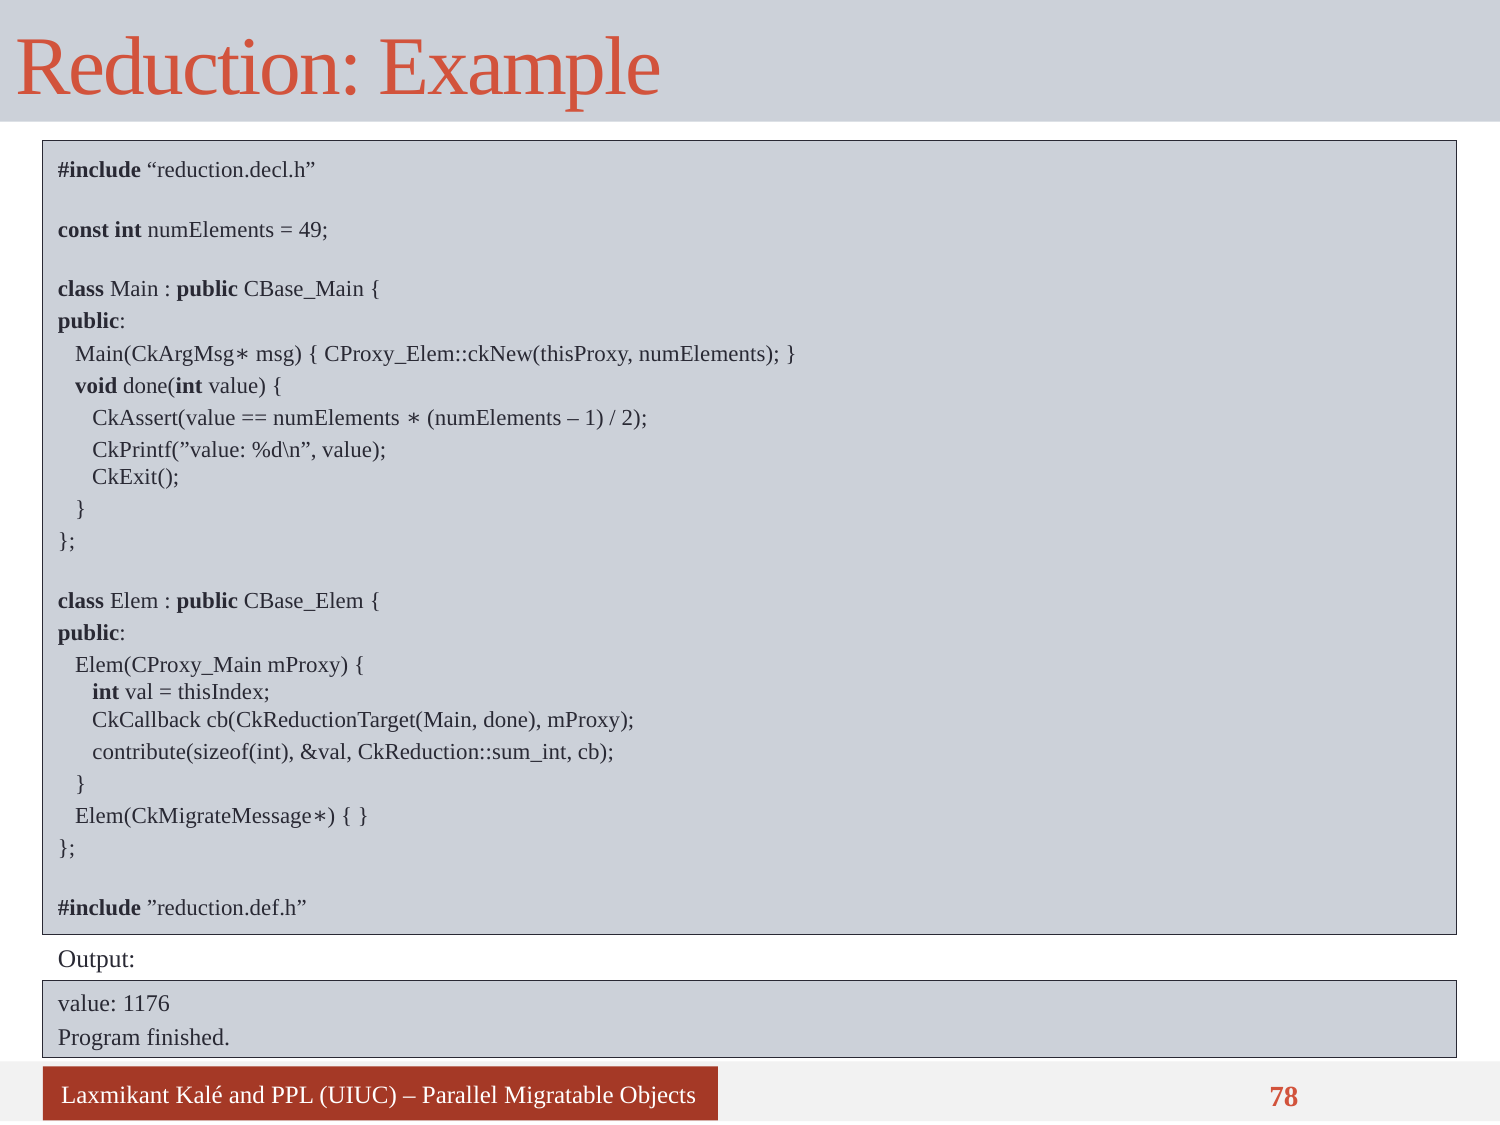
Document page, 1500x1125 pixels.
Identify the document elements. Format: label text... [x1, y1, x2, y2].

list Output: [42, 934, 1457, 980]
title Reduction: Example [0, 0, 1500, 122]
slide_number 78 [1254, 1067, 1457, 1122]
list value: 1176 Program finished. [42, 980, 1457, 1058]
list #include “reduction.decl.h” const int numElements = 49; class Main : public CBase_Main { public: Main(CkArgMsg∗ msg) { CProxy_Elem::ckNew(thisProxy, numElements); } void done(int value) { CkAssert(value == numElements ∗ (numElements – 1) / 2); CkPrintf(”value: %d\n”, value); CkExit(); } }; class Elem : public CBase_Elem { public: Elem(CProxy_Main mProxy) { int val = thisIndex; CkCallback cb(CkReductionTarget(Main, done), mProxy); contribute(sizeof(int), &val, CkReduction::sum_int, cb); } Elem(CkMigrateMessage∗) { } }; #include ”reduction.def.h” [42, 140, 1457, 934]
footer Laxmikant Kalé and PPL (UIUC) – Parallel Migratable Objects [42, 1066, 718, 1121]
